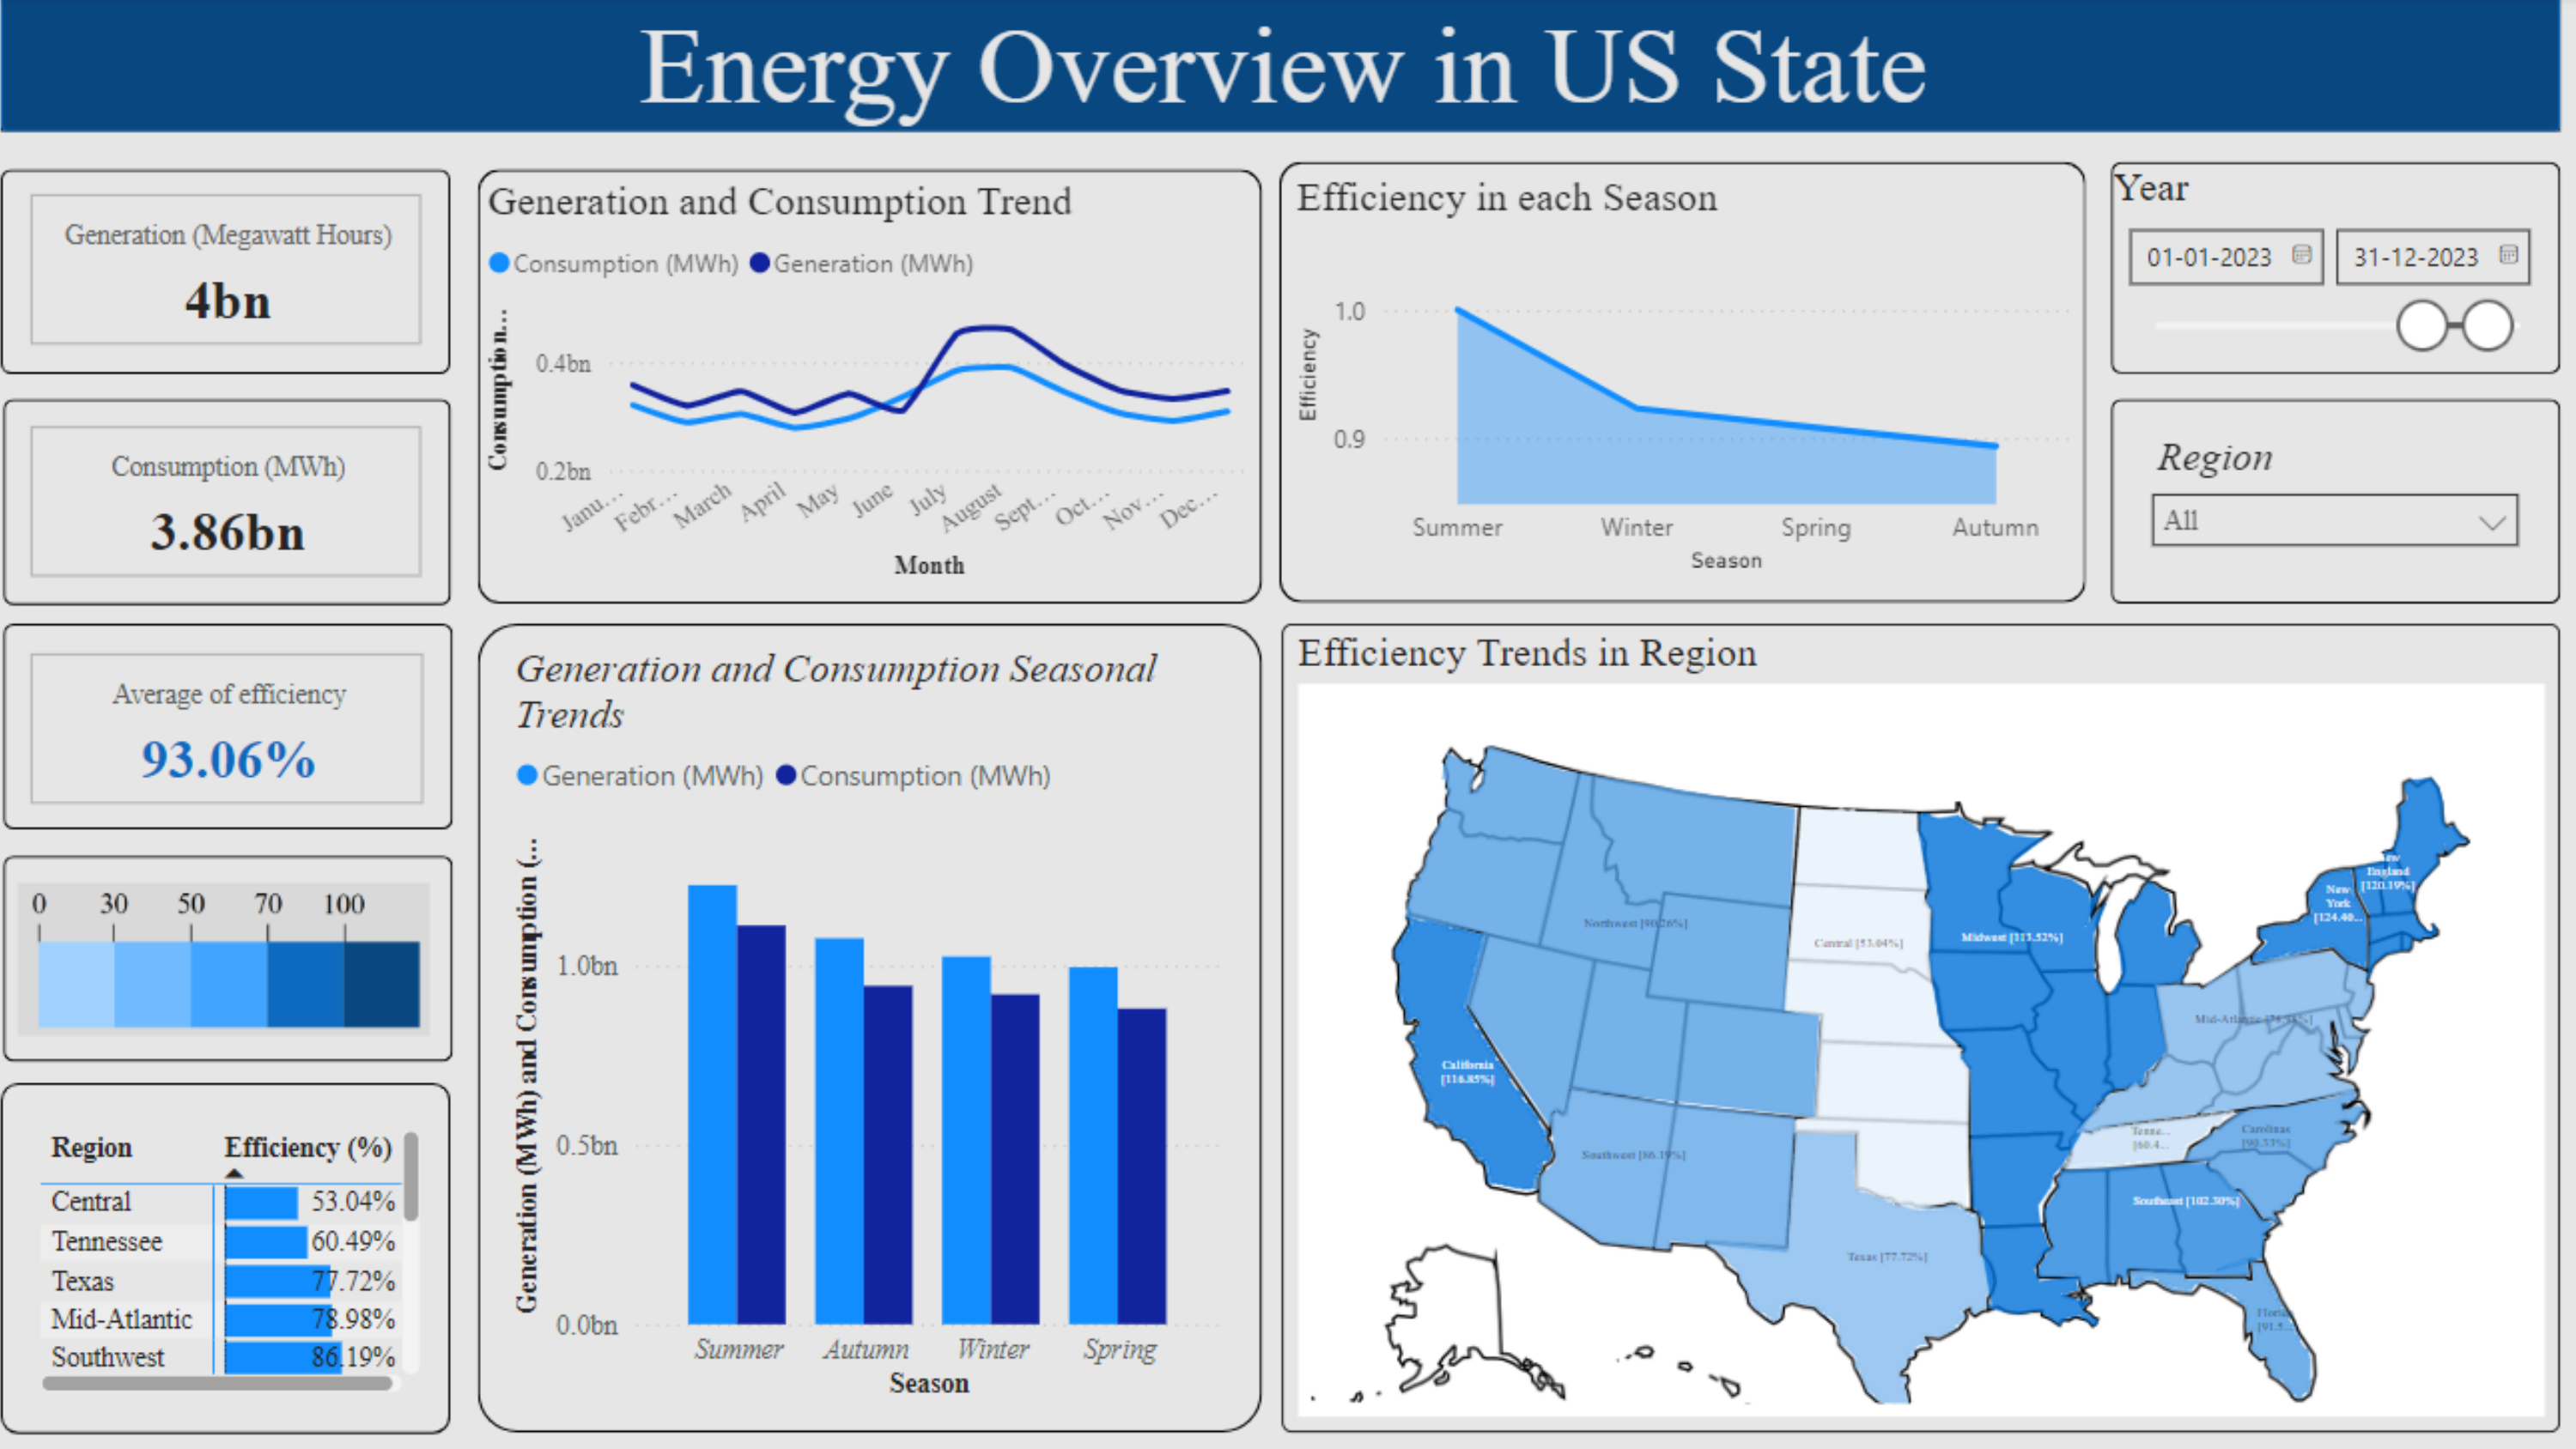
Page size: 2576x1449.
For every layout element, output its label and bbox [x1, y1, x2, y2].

text_box [0, 0, 2576, 1449]
